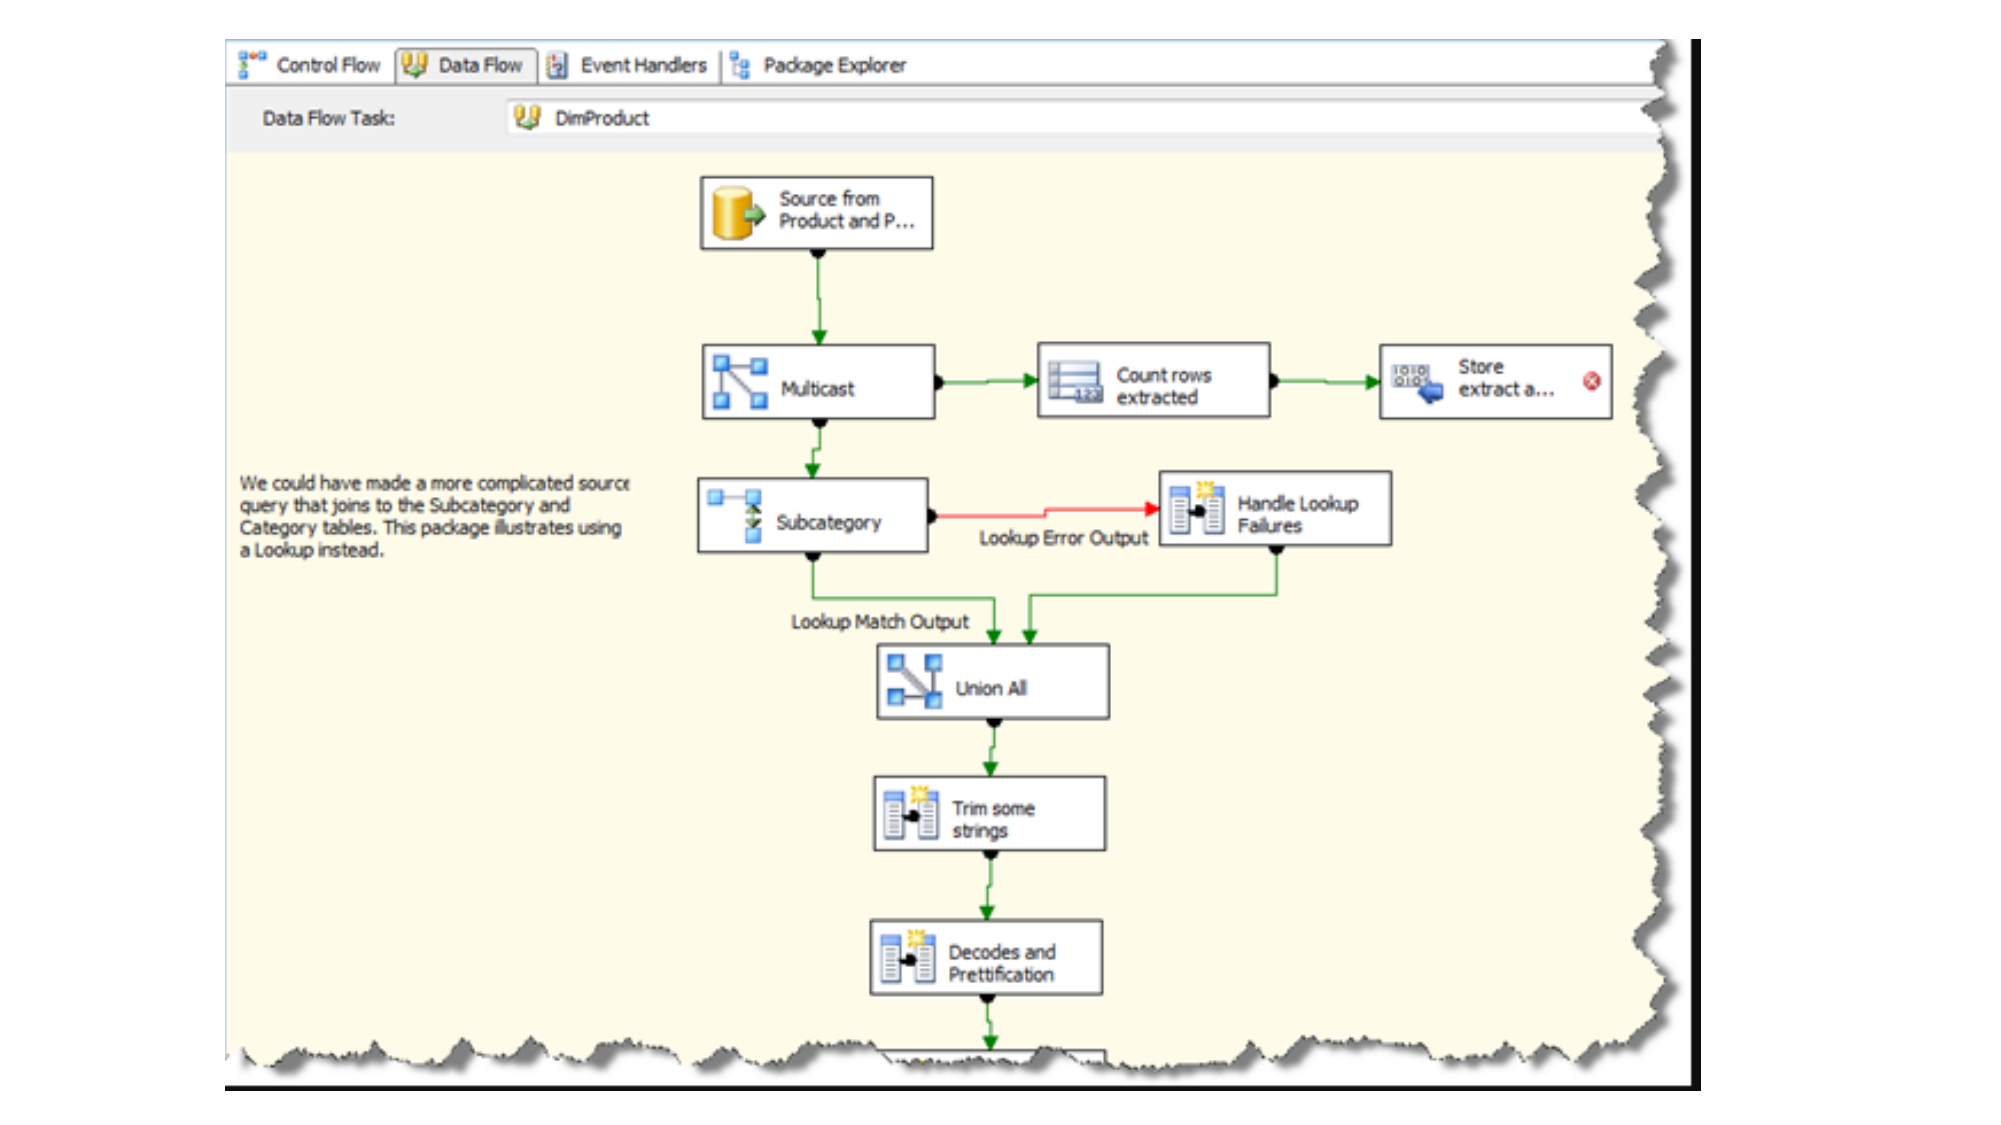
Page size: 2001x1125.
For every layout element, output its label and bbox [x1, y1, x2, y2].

picture [225, 39, 1701, 1091]
